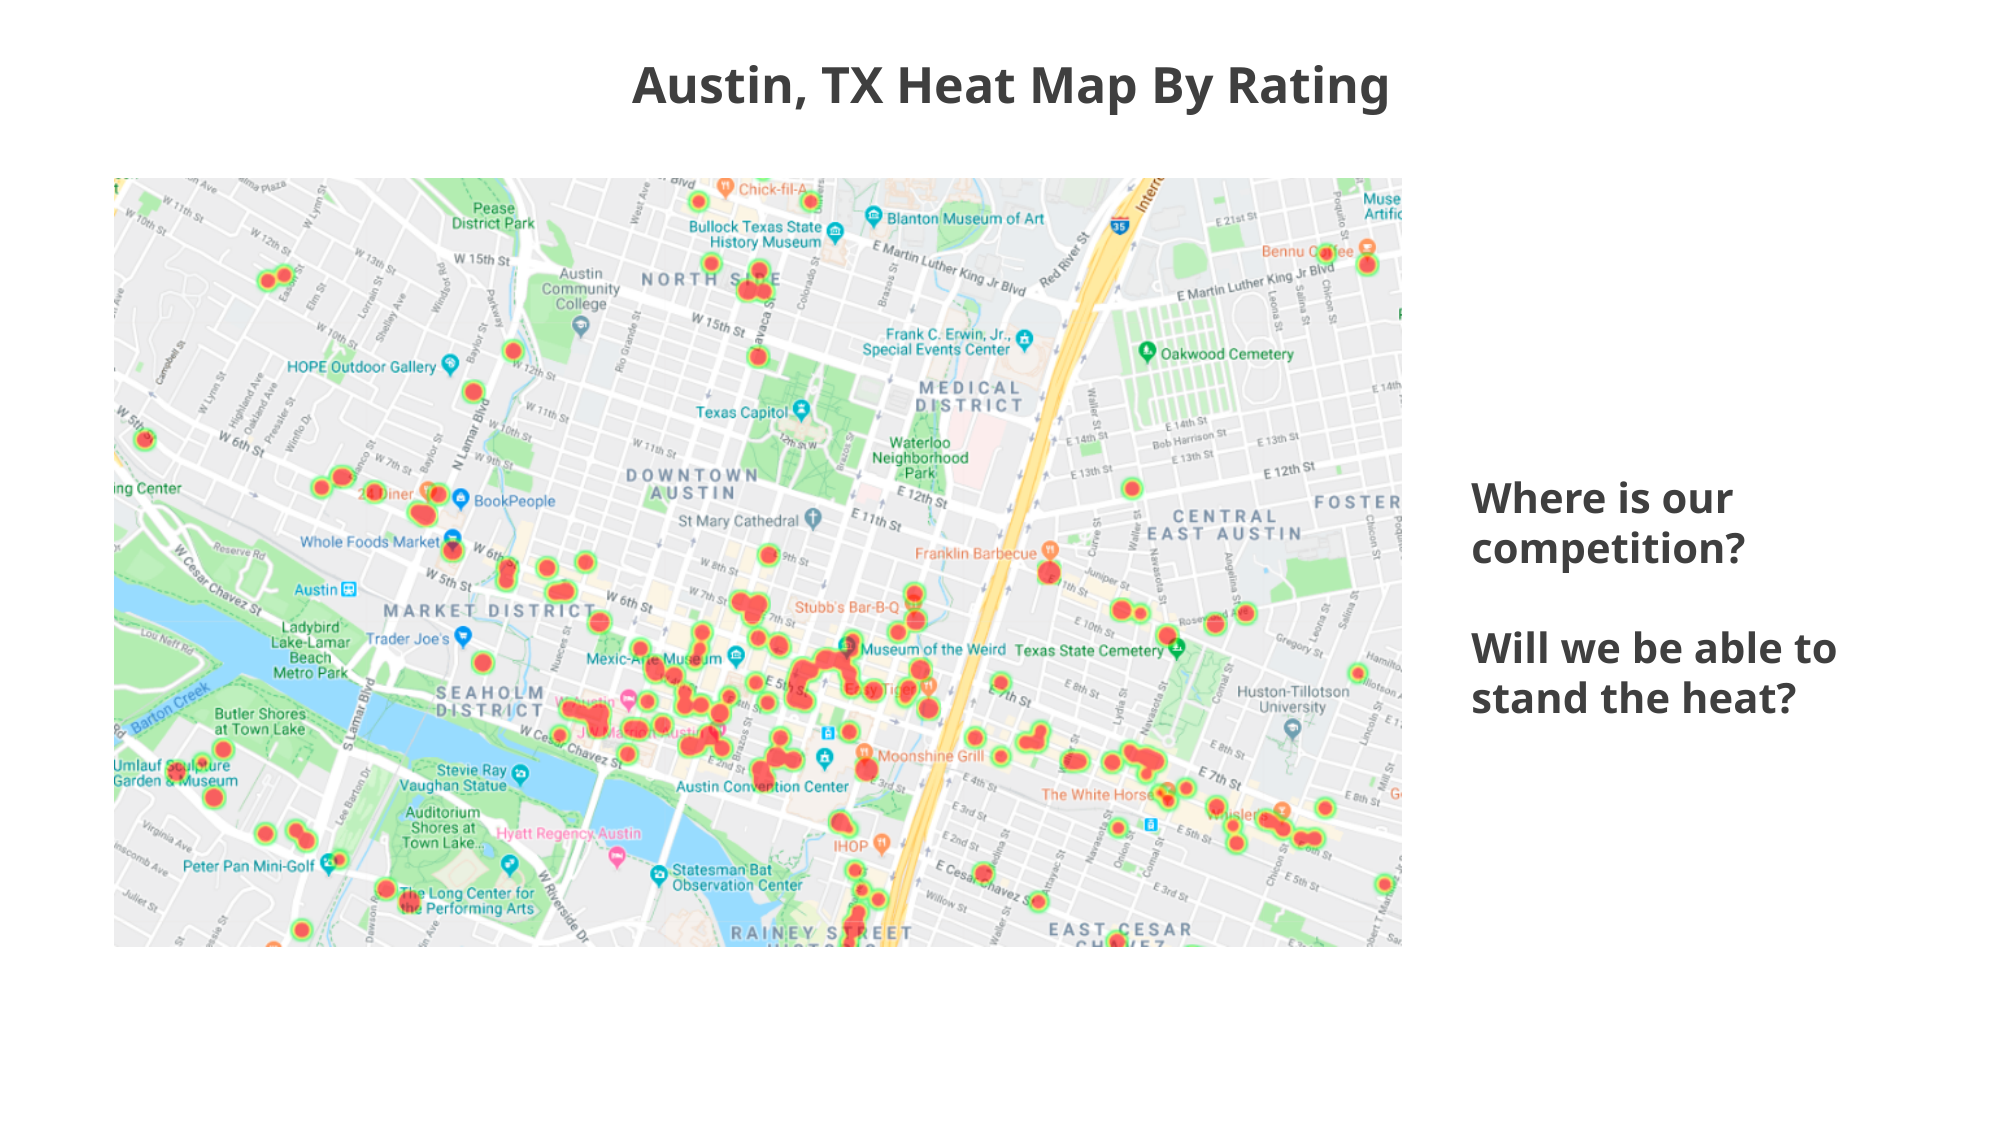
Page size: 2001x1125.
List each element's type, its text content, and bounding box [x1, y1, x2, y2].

text_box Austin, TX Heat Map By Rating [617, 45, 1482, 121]
picture [114, 178, 1402, 947]
text_box Where is our competition? Will we be able to stand the heat? [1456, 464, 1922, 729]
